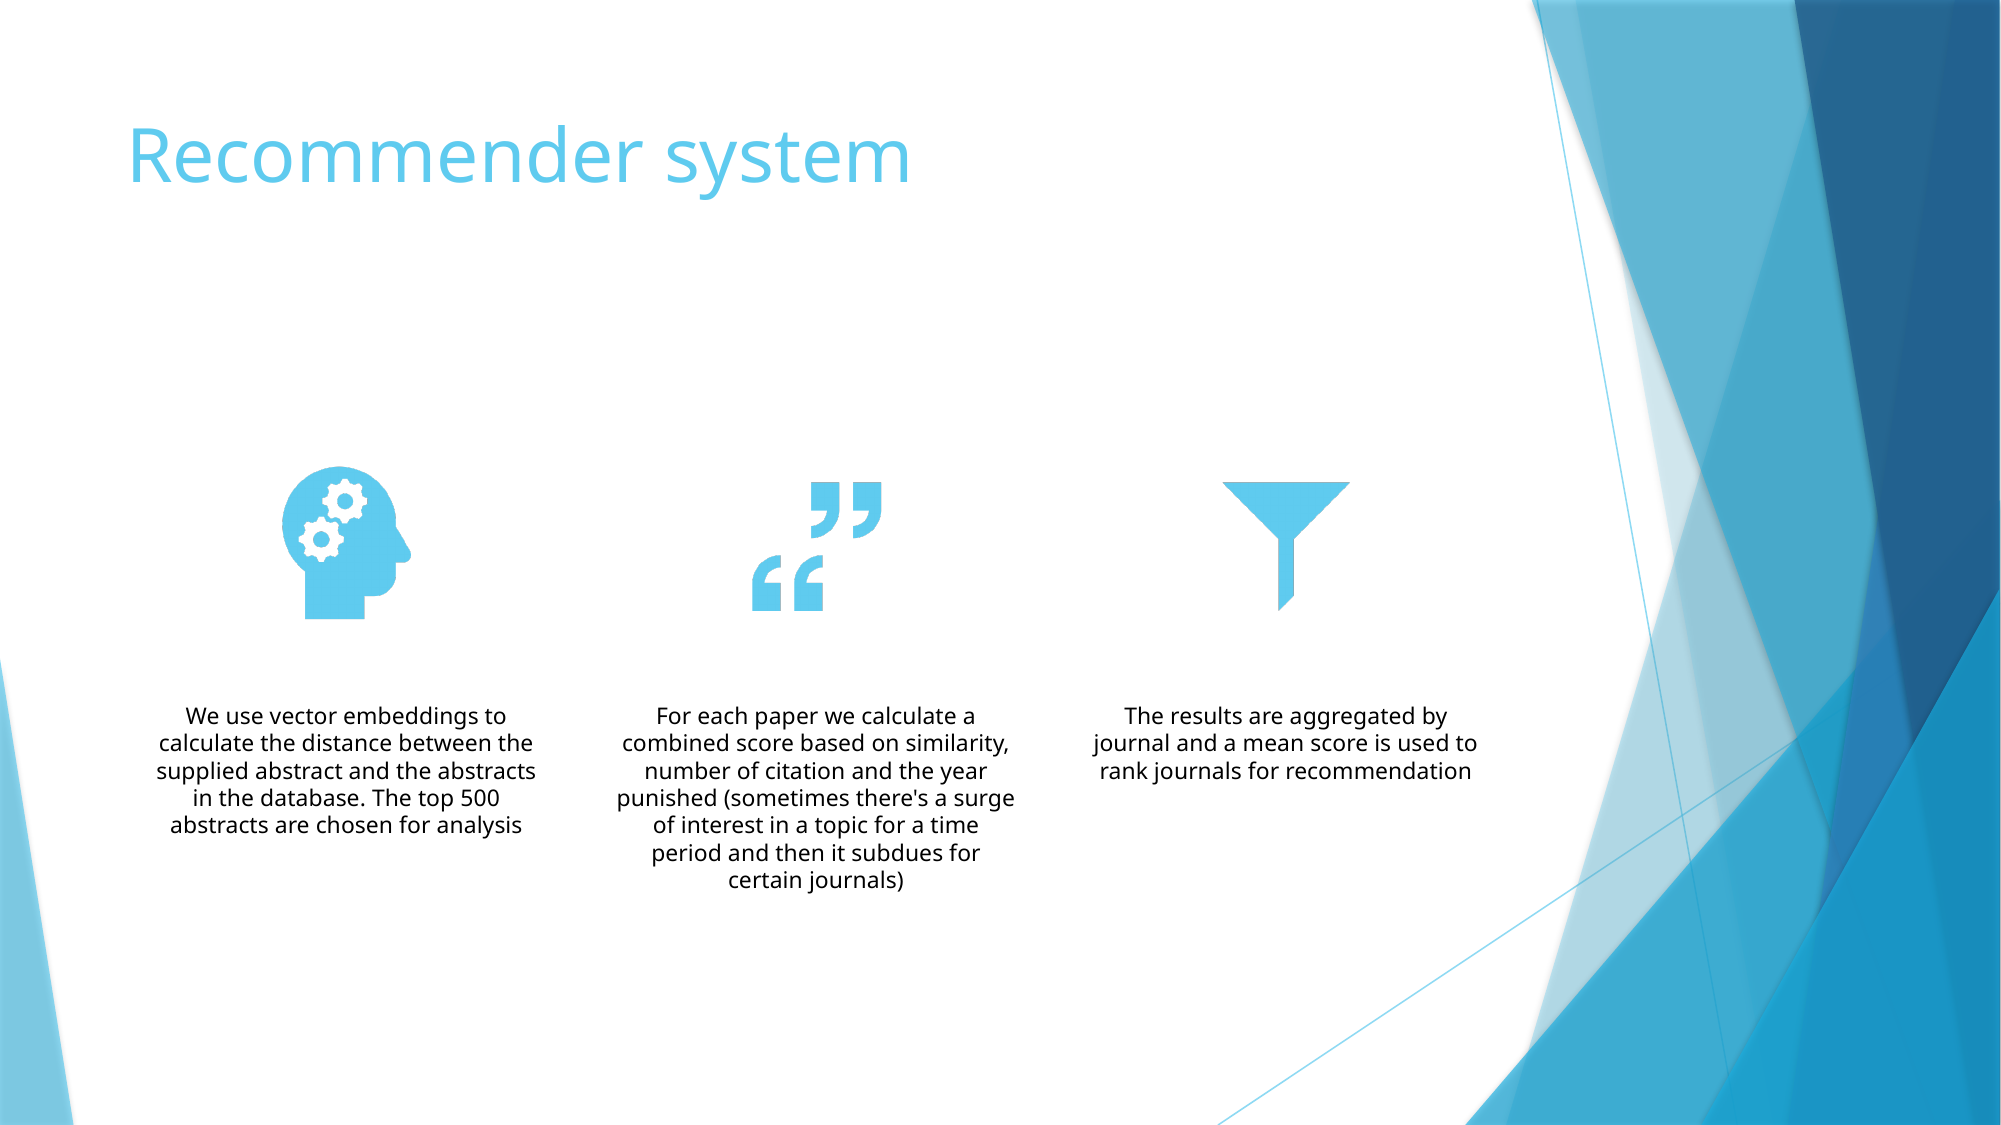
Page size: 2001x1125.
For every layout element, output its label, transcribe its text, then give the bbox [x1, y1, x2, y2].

title Recommender system [111, 99, 1522, 317]
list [110, 353, 1522, 992]
